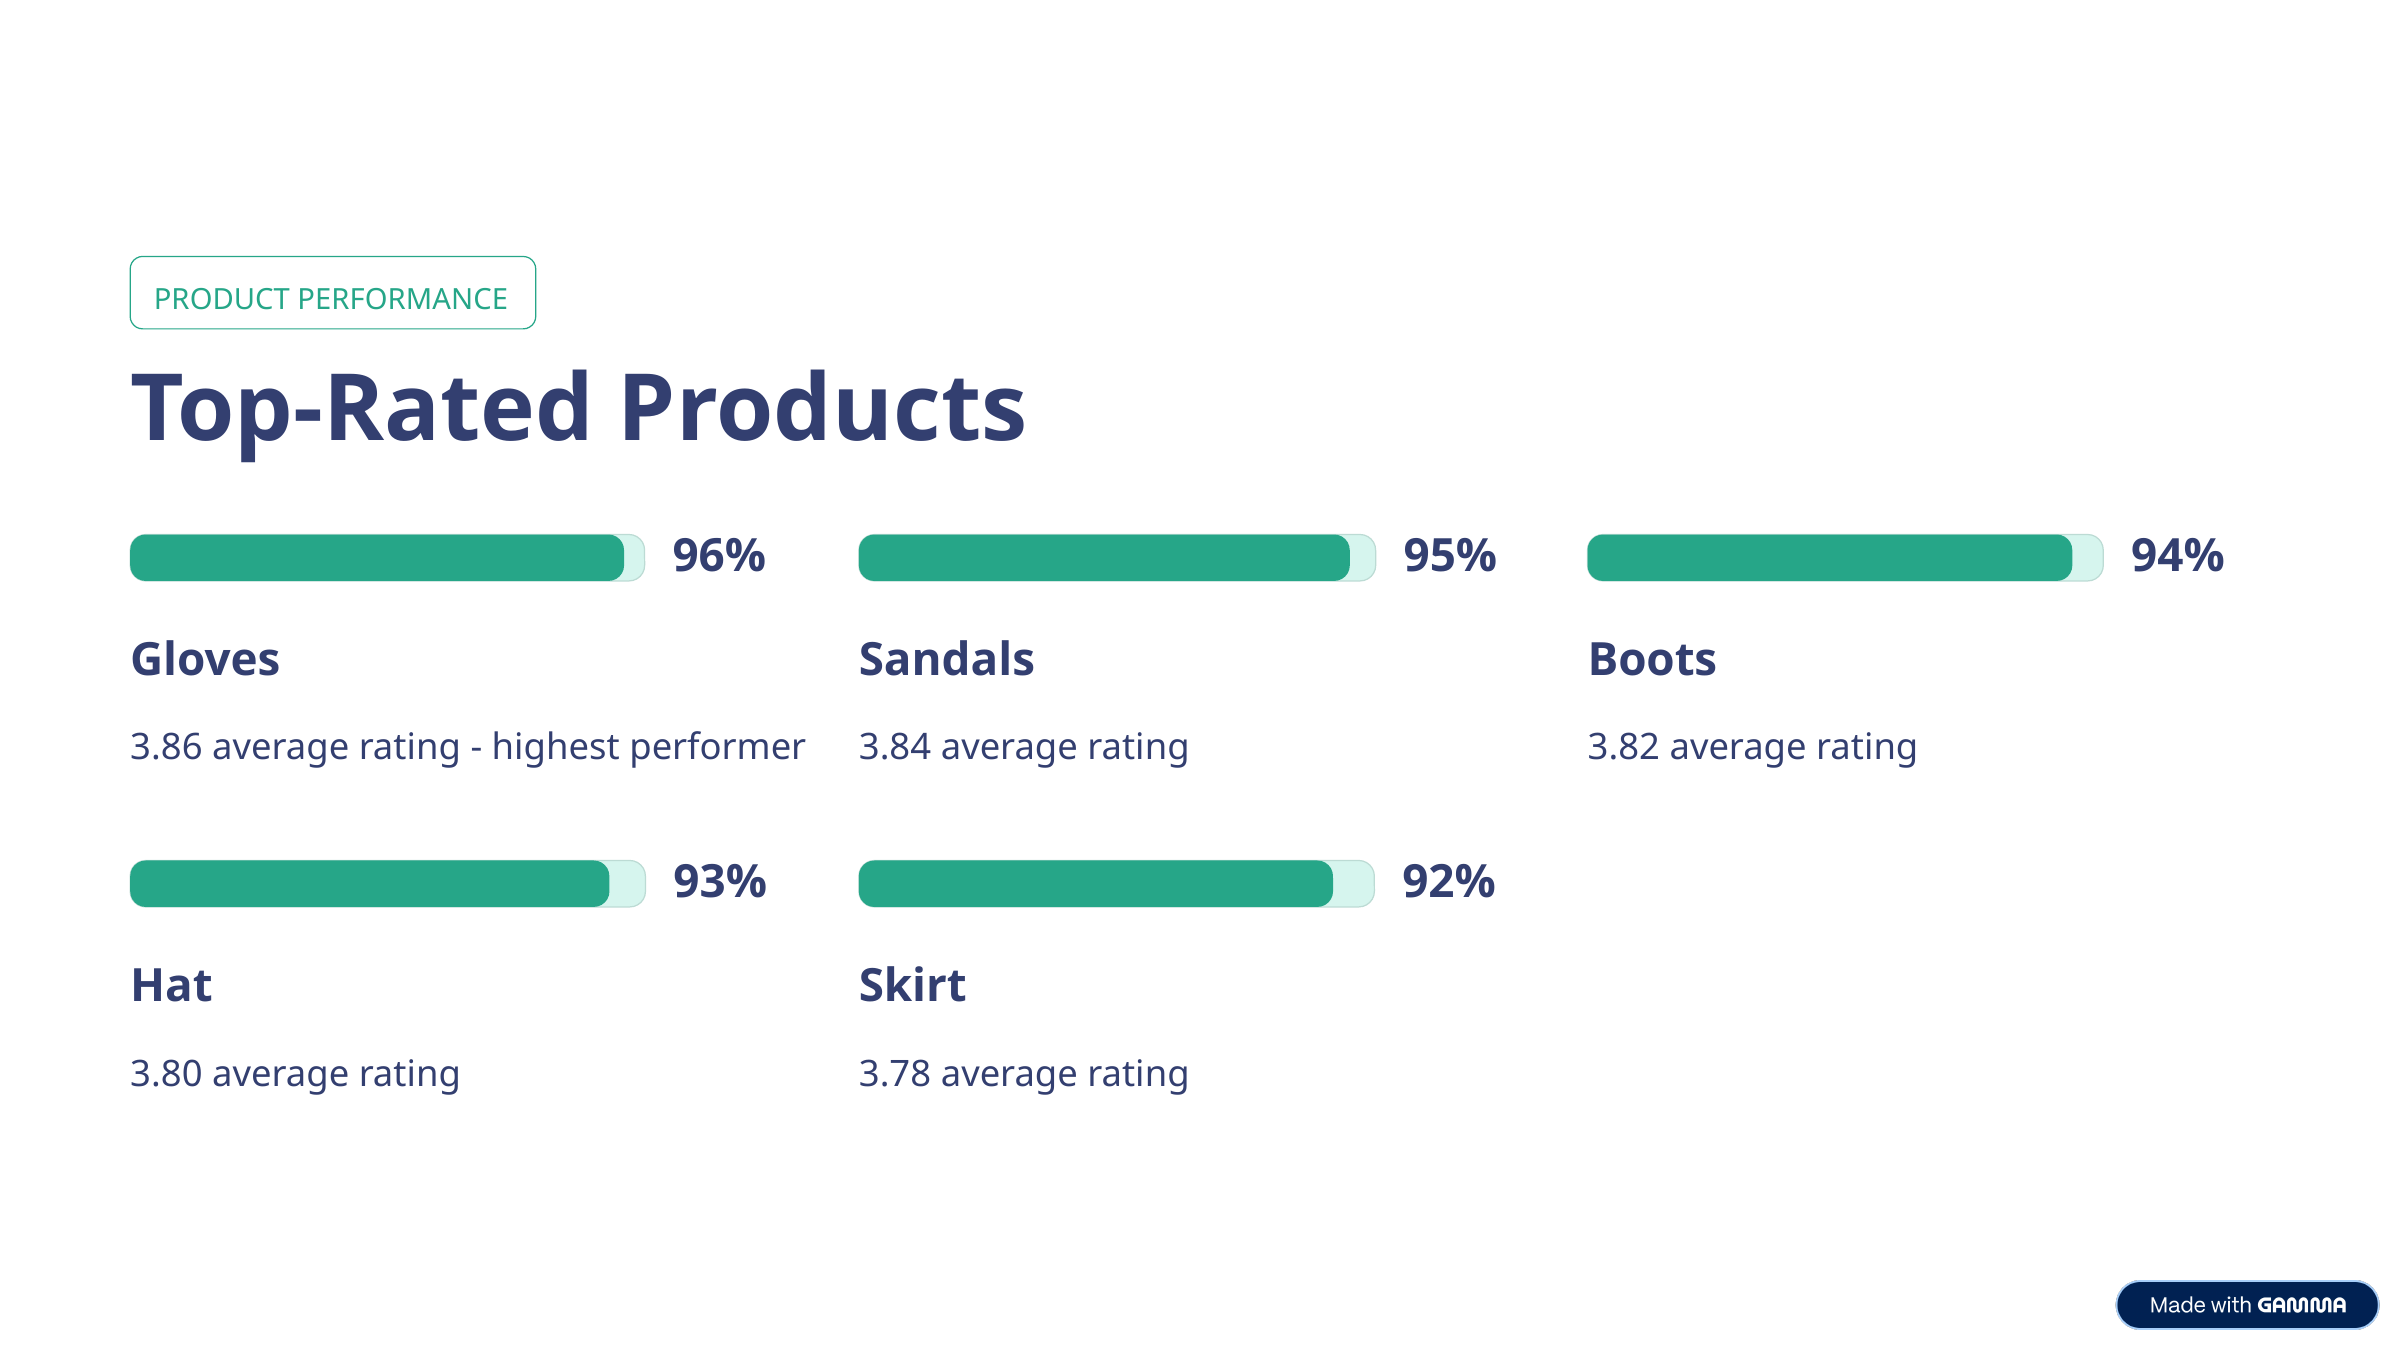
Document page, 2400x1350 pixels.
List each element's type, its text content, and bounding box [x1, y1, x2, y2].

text_box [858, 860, 1334, 907]
text_box 3.84 average rating [858, 707, 1541, 768]
text_box Top-Rated Products [130, 343, 1298, 461]
picture [2106, 1271, 2389, 1339]
text_box 93% [673, 860, 813, 907]
text_box Hat [130, 953, 596, 1012]
text_box [598, 860, 646, 907]
text_box [858, 534, 1350, 581]
text_box [613, 534, 645, 581]
text_box [1587, 534, 2073, 581]
text_box PRODUCT PERFORMANCE [153, 268, 513, 317]
text_box 95% [1403, 534, 1542, 581]
text_box 92% [1402, 860, 1541, 907]
text_box 94% [2131, 534, 2270, 581]
text_box [1338, 534, 1376, 581]
text_box [1322, 860, 1375, 907]
text_box [130, 860, 610, 907]
text_box 3.82 average rating [1587, 707, 2270, 768]
text_box 3.80 average rating [130, 1033, 813, 1094]
text_box [130, 256, 536, 329]
text_box [2061, 534, 2104, 581]
text_box [130, 534, 625, 581]
text_box 3.86 average rating - highest performer [130, 707, 813, 768]
text_box Boots [1587, 627, 2053, 686]
text_box Skirt [858, 953, 1324, 1012]
text_box 96% [672, 534, 813, 581]
text_box Sandals [858, 627, 1324, 686]
text_box Gloves [130, 627, 596, 686]
text_box 3.78 average rating [858, 1033, 1541, 1094]
